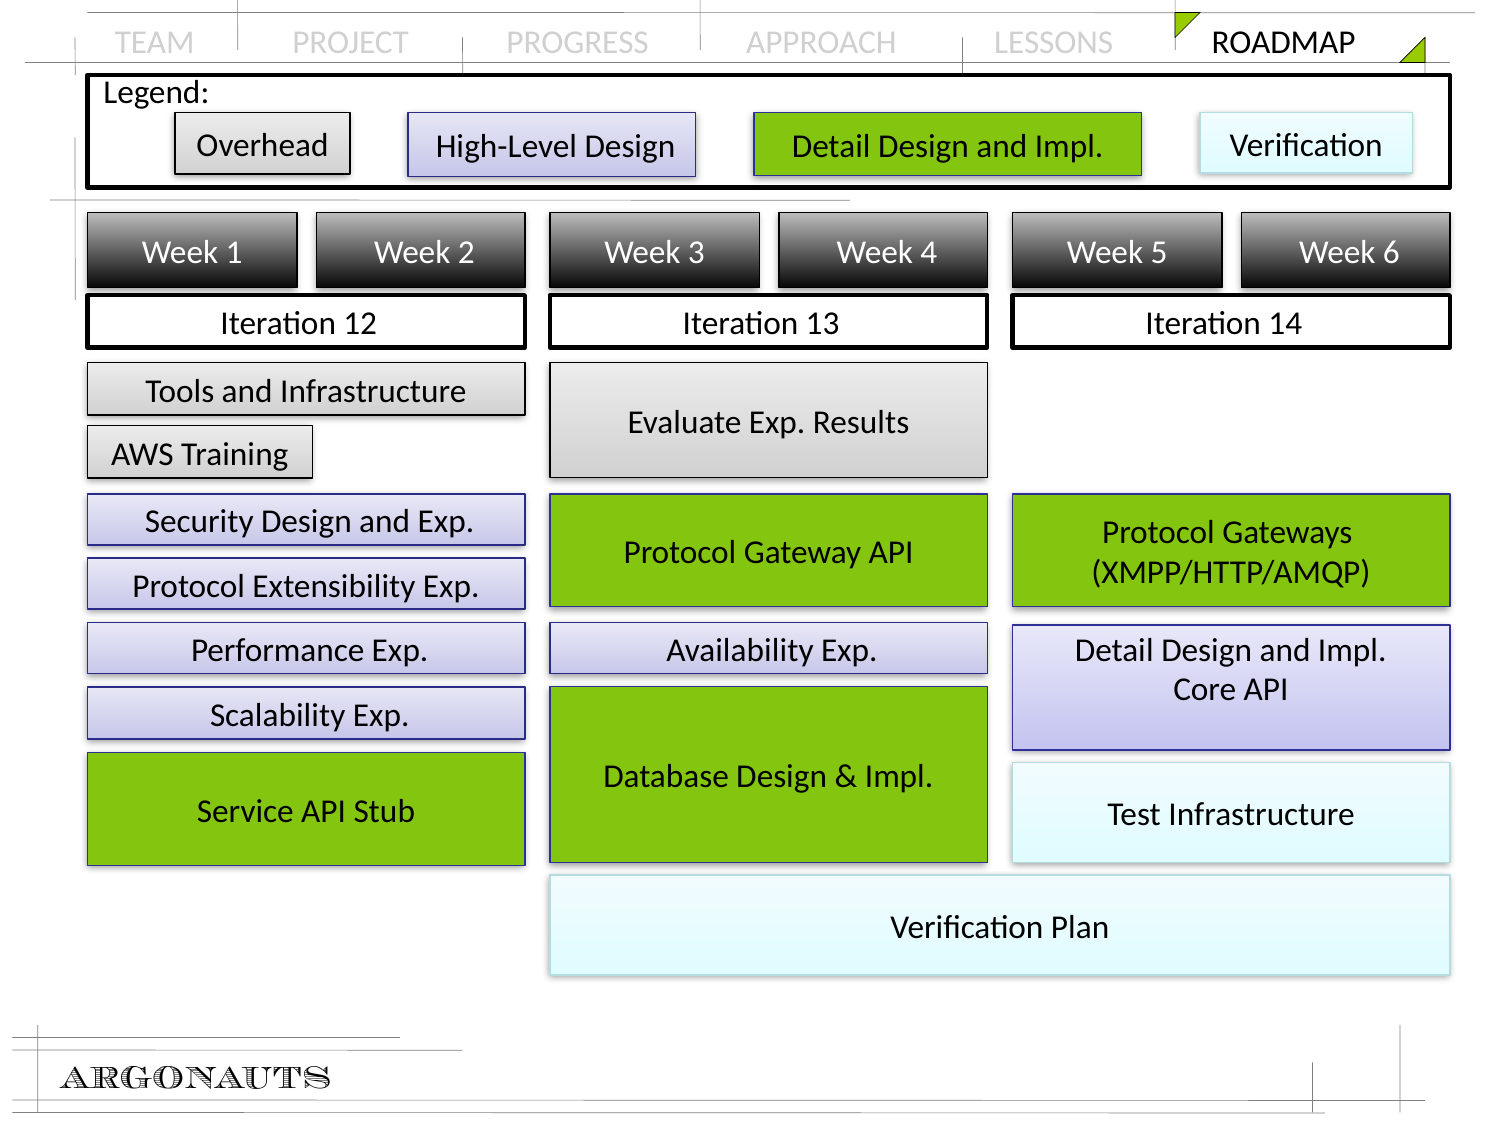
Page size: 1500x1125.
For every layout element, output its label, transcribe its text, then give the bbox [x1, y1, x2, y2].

text_box AWS Training [87, 425, 313, 479]
text_box Detail Design and Impl. Core API [1012, 624, 1451, 751]
text_box Detail Design and Impl. [753, 112, 1142, 176]
picture [50, 1055, 350, 1099]
text_box Security Design and Exp. [87, 493, 526, 546]
text_box Tools and Infrastructure [87, 362, 526, 416]
text_box Protocol Extensibility Exp. [87, 557, 526, 610]
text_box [87, 212, 526, 348]
text_box Test Infrastructure [1012, 762, 1451, 863]
text_box Verification Plan [549, 874, 1451, 976]
text_box Legend: [88, 62, 225, 118]
text_box Performance Exp. [87, 622, 526, 674]
text_box Database Design & Impl. [549, 686, 988, 863]
text_box Verification [1199, 112, 1413, 174]
text_box High-Level Design [407, 112, 696, 177]
text_box Protocol Gateway API [549, 493, 988, 607]
text_box Evaluate Exp. Results [549, 362, 988, 478]
text_box Scalability Exp. [87, 686, 526, 740]
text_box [549, 212, 988, 348]
text_box Protocol Gateways (XMPP/HTTP/AMQP) [1012, 493, 1451, 607]
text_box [1012, 212, 1451, 348]
text_box Overhead [174, 112, 351, 175]
text_box Availability Exp. [549, 622, 988, 674]
text_box Service API Stub [87, 752, 526, 866]
text_box [85, 73, 1452, 190]
